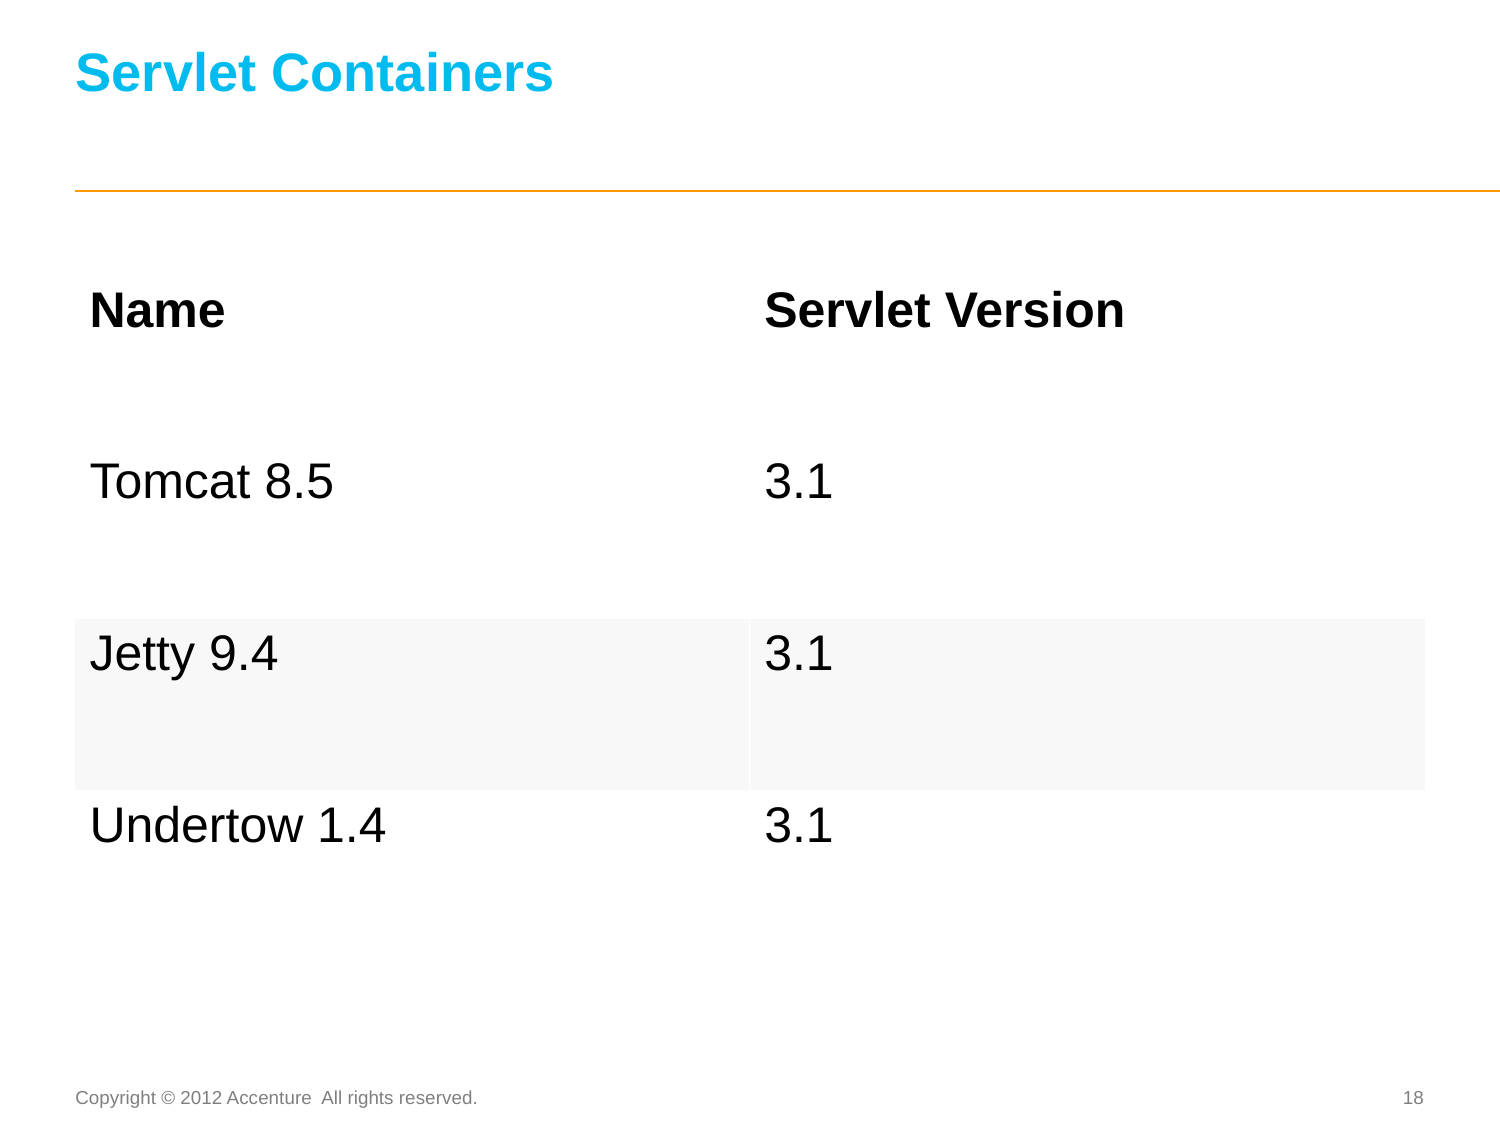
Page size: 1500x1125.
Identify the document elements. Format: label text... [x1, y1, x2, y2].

table_cell 3.1 [750, 447, 1425, 618]
table_cell 3.1 [750, 619, 1425, 790]
table_cell 3.1 [750, 791, 1425, 962]
table_cell Tomcat 8.5 [75, 447, 749, 618]
table_header Name [75, 275, 749, 446]
table_header Servlet Version [750, 275, 1425, 446]
title Servlet Containers [75, 27, 1422, 157]
table_cell Undertow 1.4 [75, 791, 749, 962]
table_cell Jetty 9.4 [75, 619, 749, 790]
